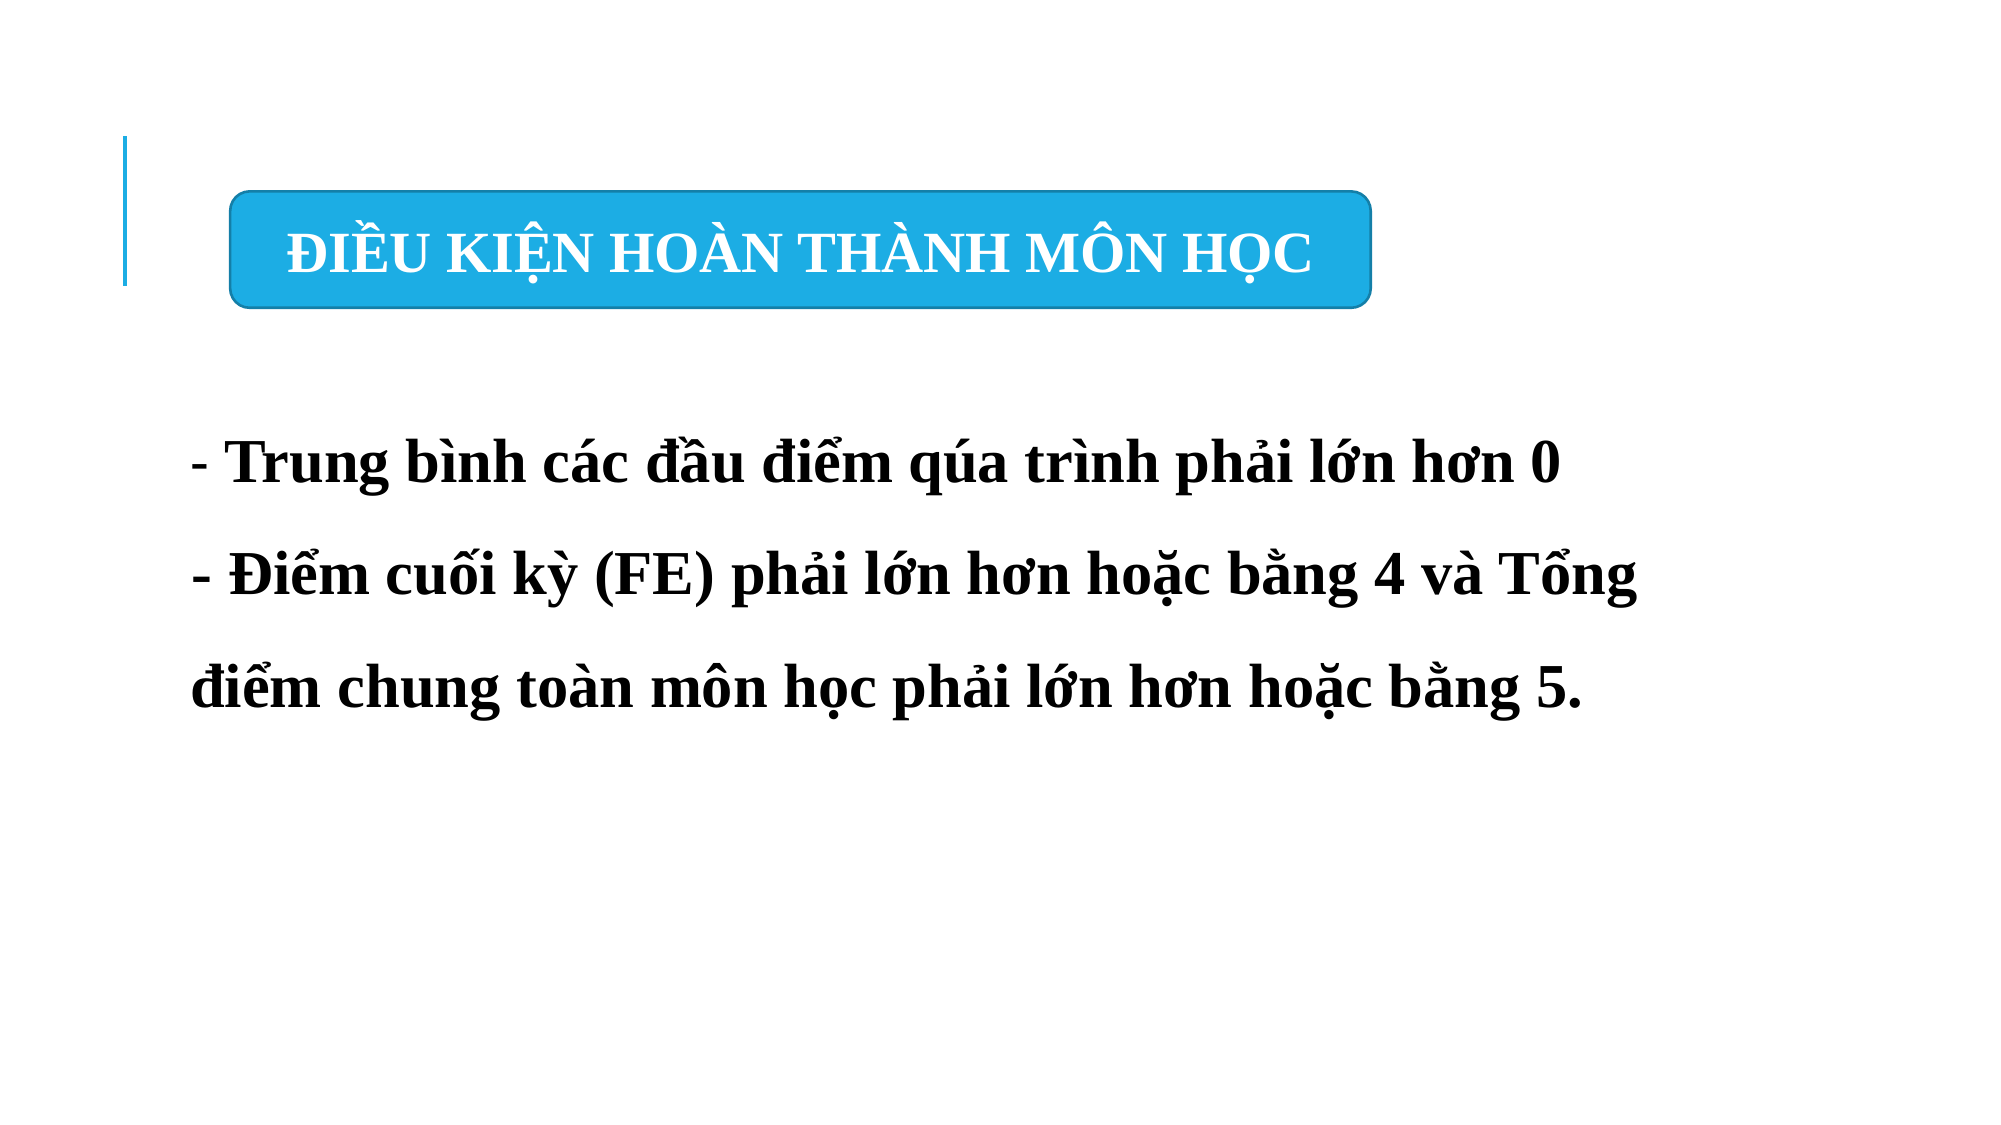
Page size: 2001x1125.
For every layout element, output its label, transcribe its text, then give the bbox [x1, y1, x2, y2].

list - Trung bình các đầu điểm qúa trình phải lớn hơn 0 - Điểm cuối kỳ (FE) phải lớn hơn hoặc bằng 4 và Tổng điểm chung toàn môn học phải lớn hơn hoặc bằng 5. [168, 375, 1763, 1035]
text_box ĐIỀU KIỆN HOÀN THÀNH MÔN HỌC [228, 190, 1373, 310]
